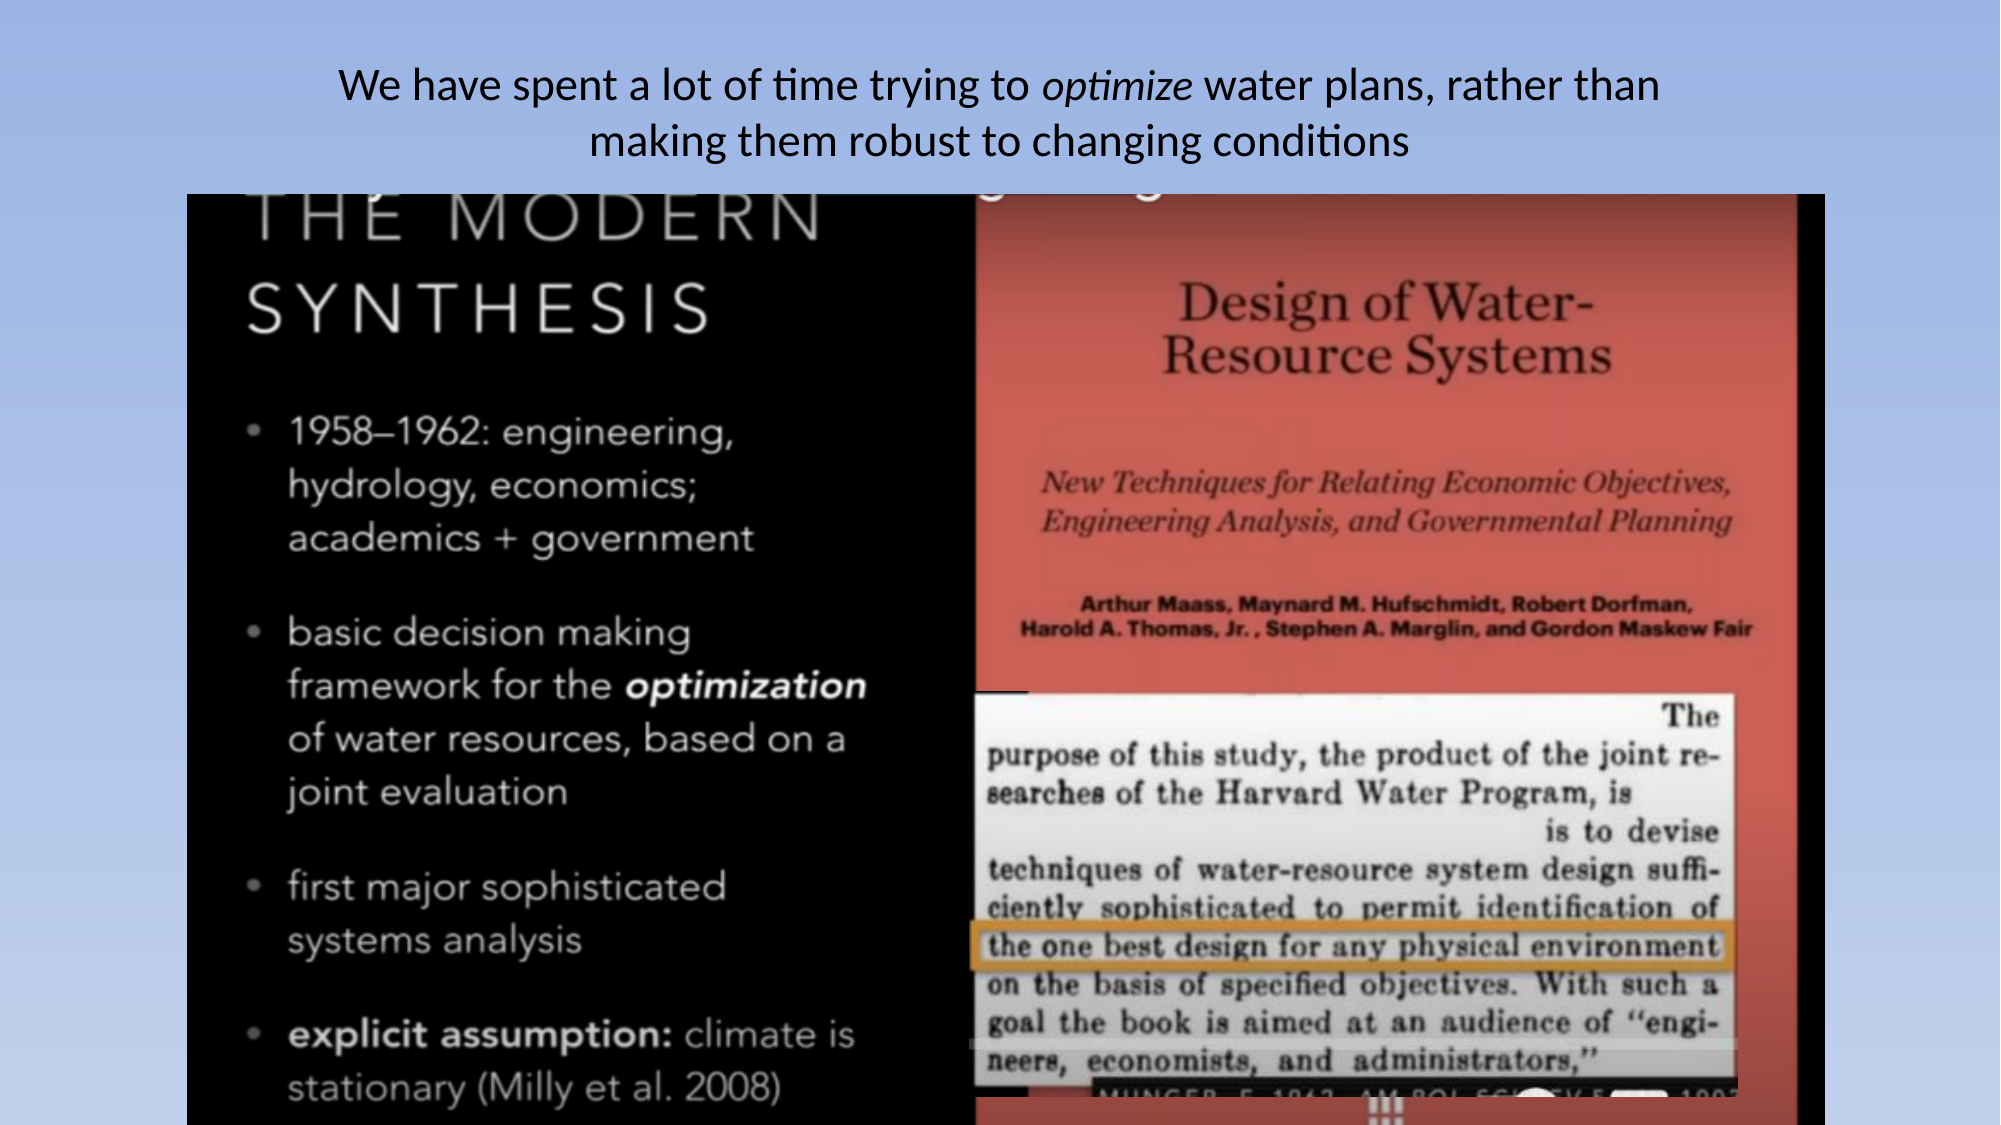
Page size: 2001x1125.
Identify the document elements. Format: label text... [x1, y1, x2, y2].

picture [187, 194, 1826, 1125]
title We have spent a lot of time trying to optimize water plans, rather than making them robust to changing conditions [275, 45, 1725, 175]
